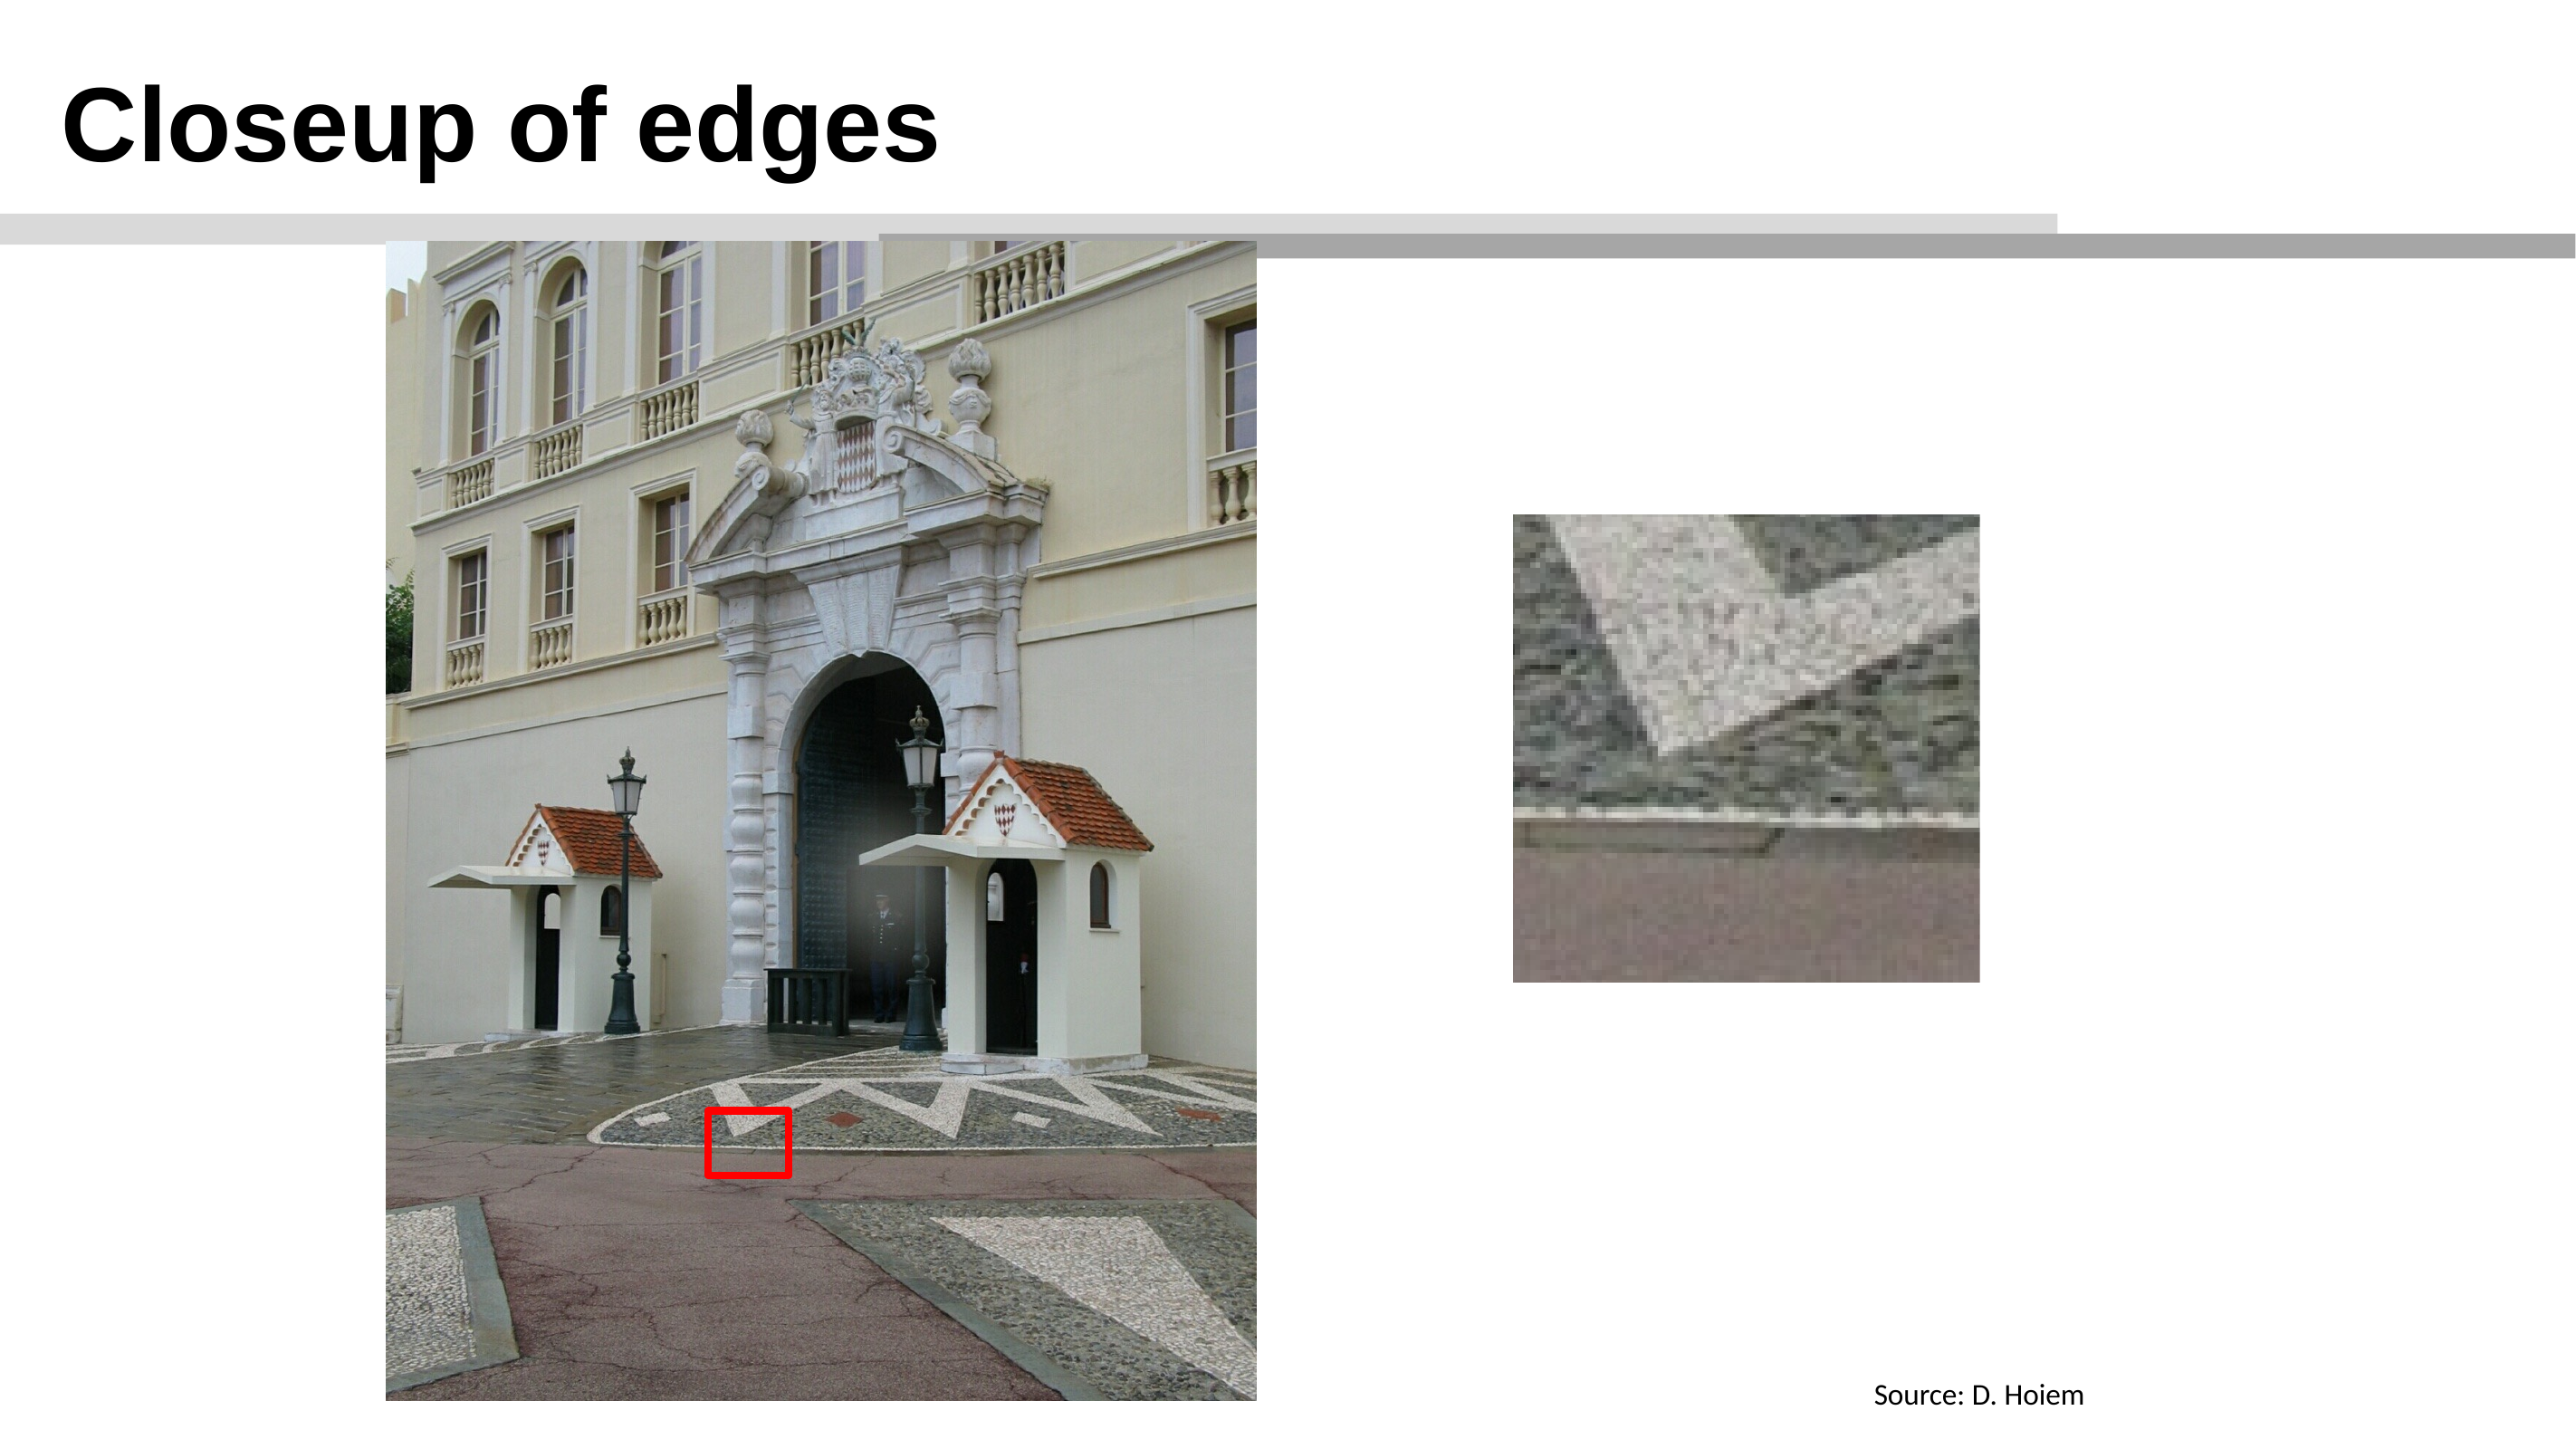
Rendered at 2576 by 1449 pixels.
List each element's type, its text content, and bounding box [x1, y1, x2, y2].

picture [386, 241, 1257, 1401]
picture [1513, 514, 1980, 983]
title Closeup of edges [47, 29, 2524, 226]
text_box Source: D. Hoiem [1867, 1368, 2240, 1418]
